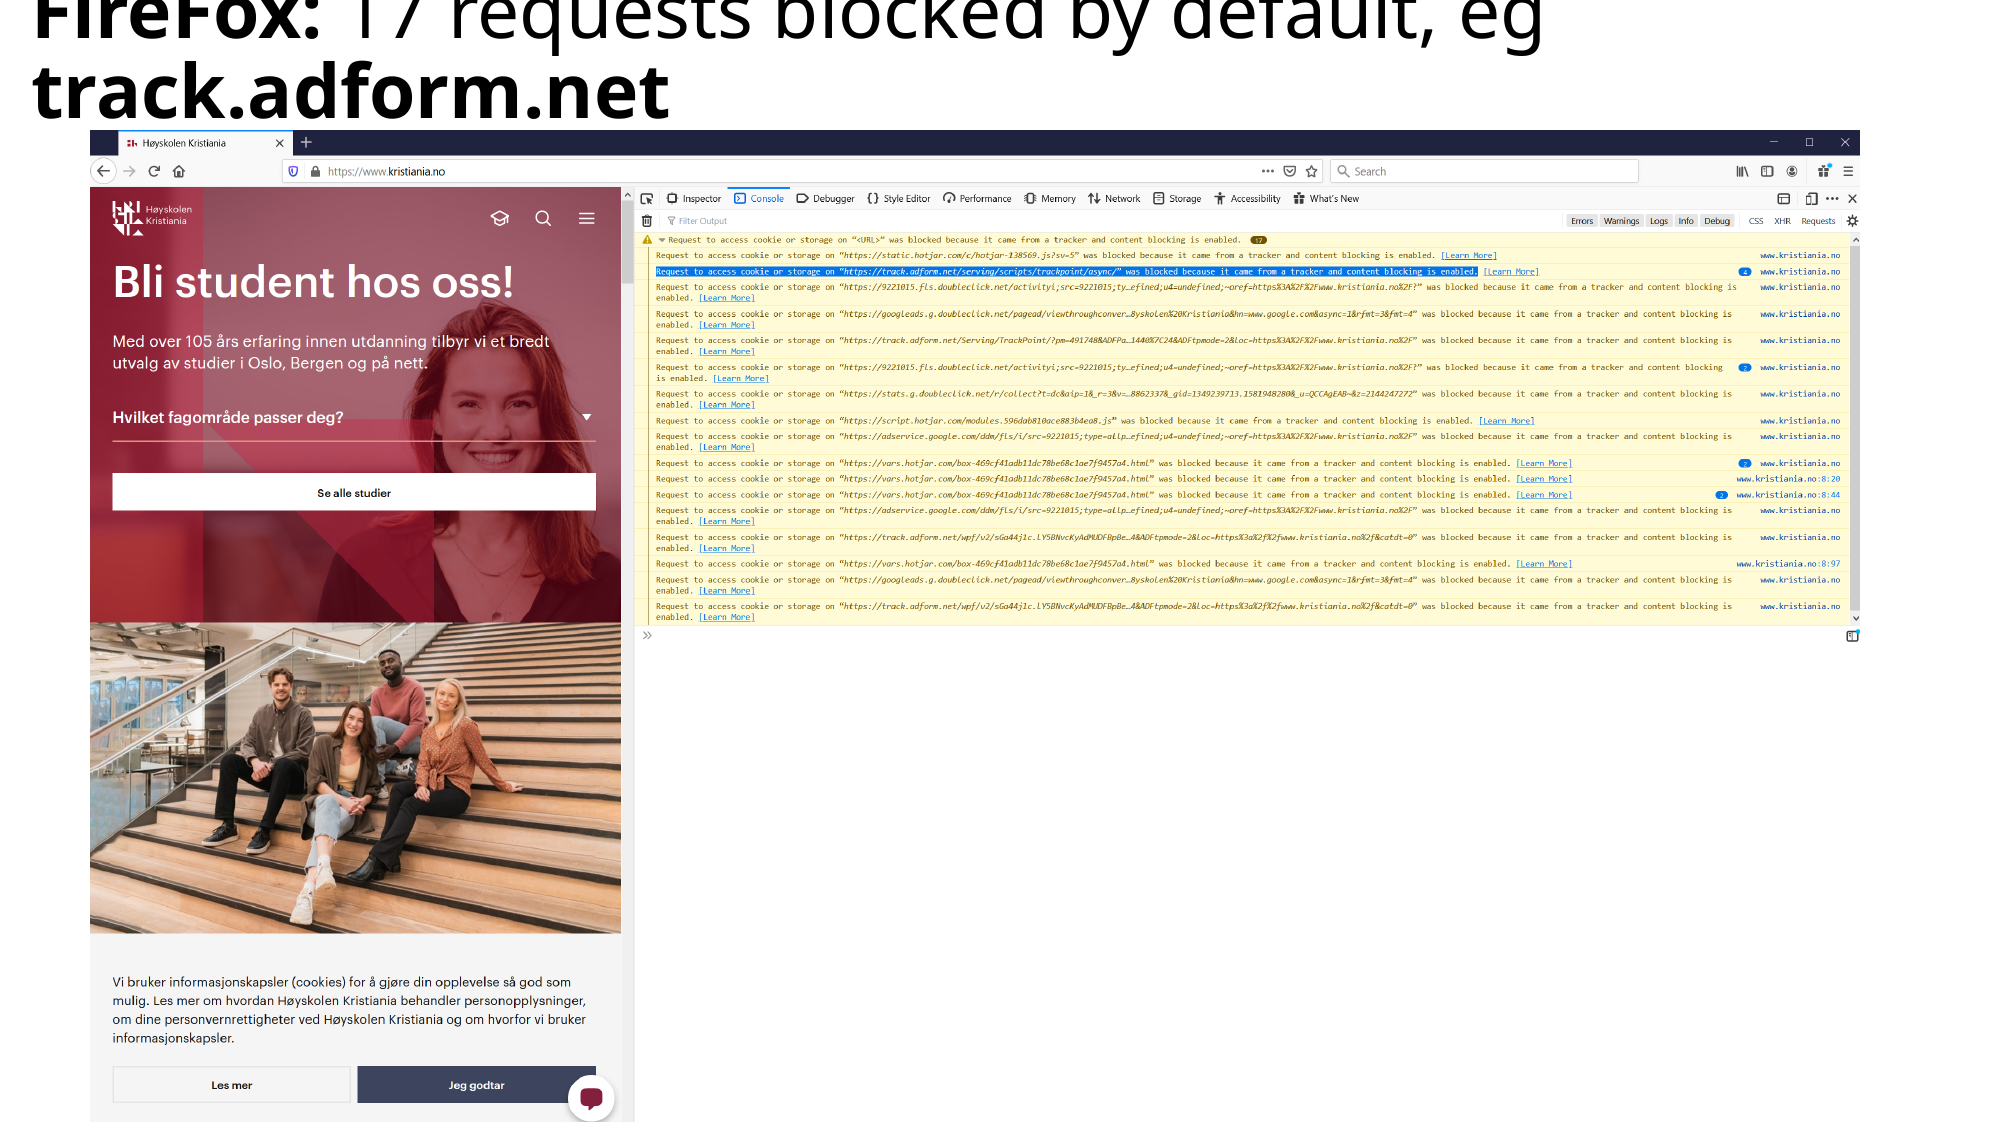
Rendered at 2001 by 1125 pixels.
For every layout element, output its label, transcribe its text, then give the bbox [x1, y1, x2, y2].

picture [90, 130, 1860, 1122]
title FireFox: 17 requests blocked by default, eg track.adform.net [16, 11, 1975, 97]
